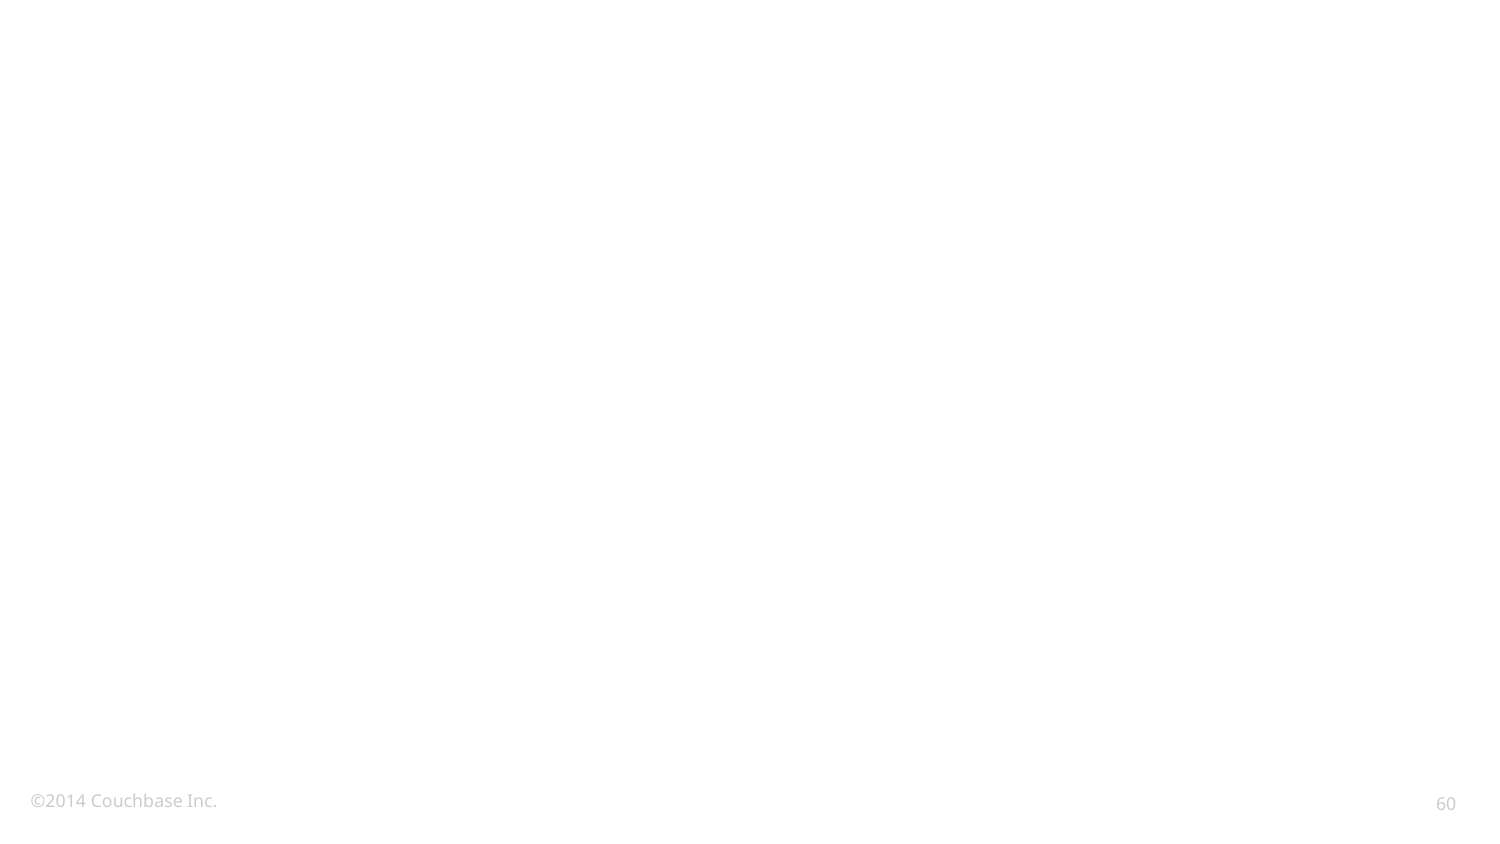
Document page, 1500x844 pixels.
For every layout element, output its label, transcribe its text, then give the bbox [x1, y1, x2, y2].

slide_number 60 [1350, 782, 1472, 827]
